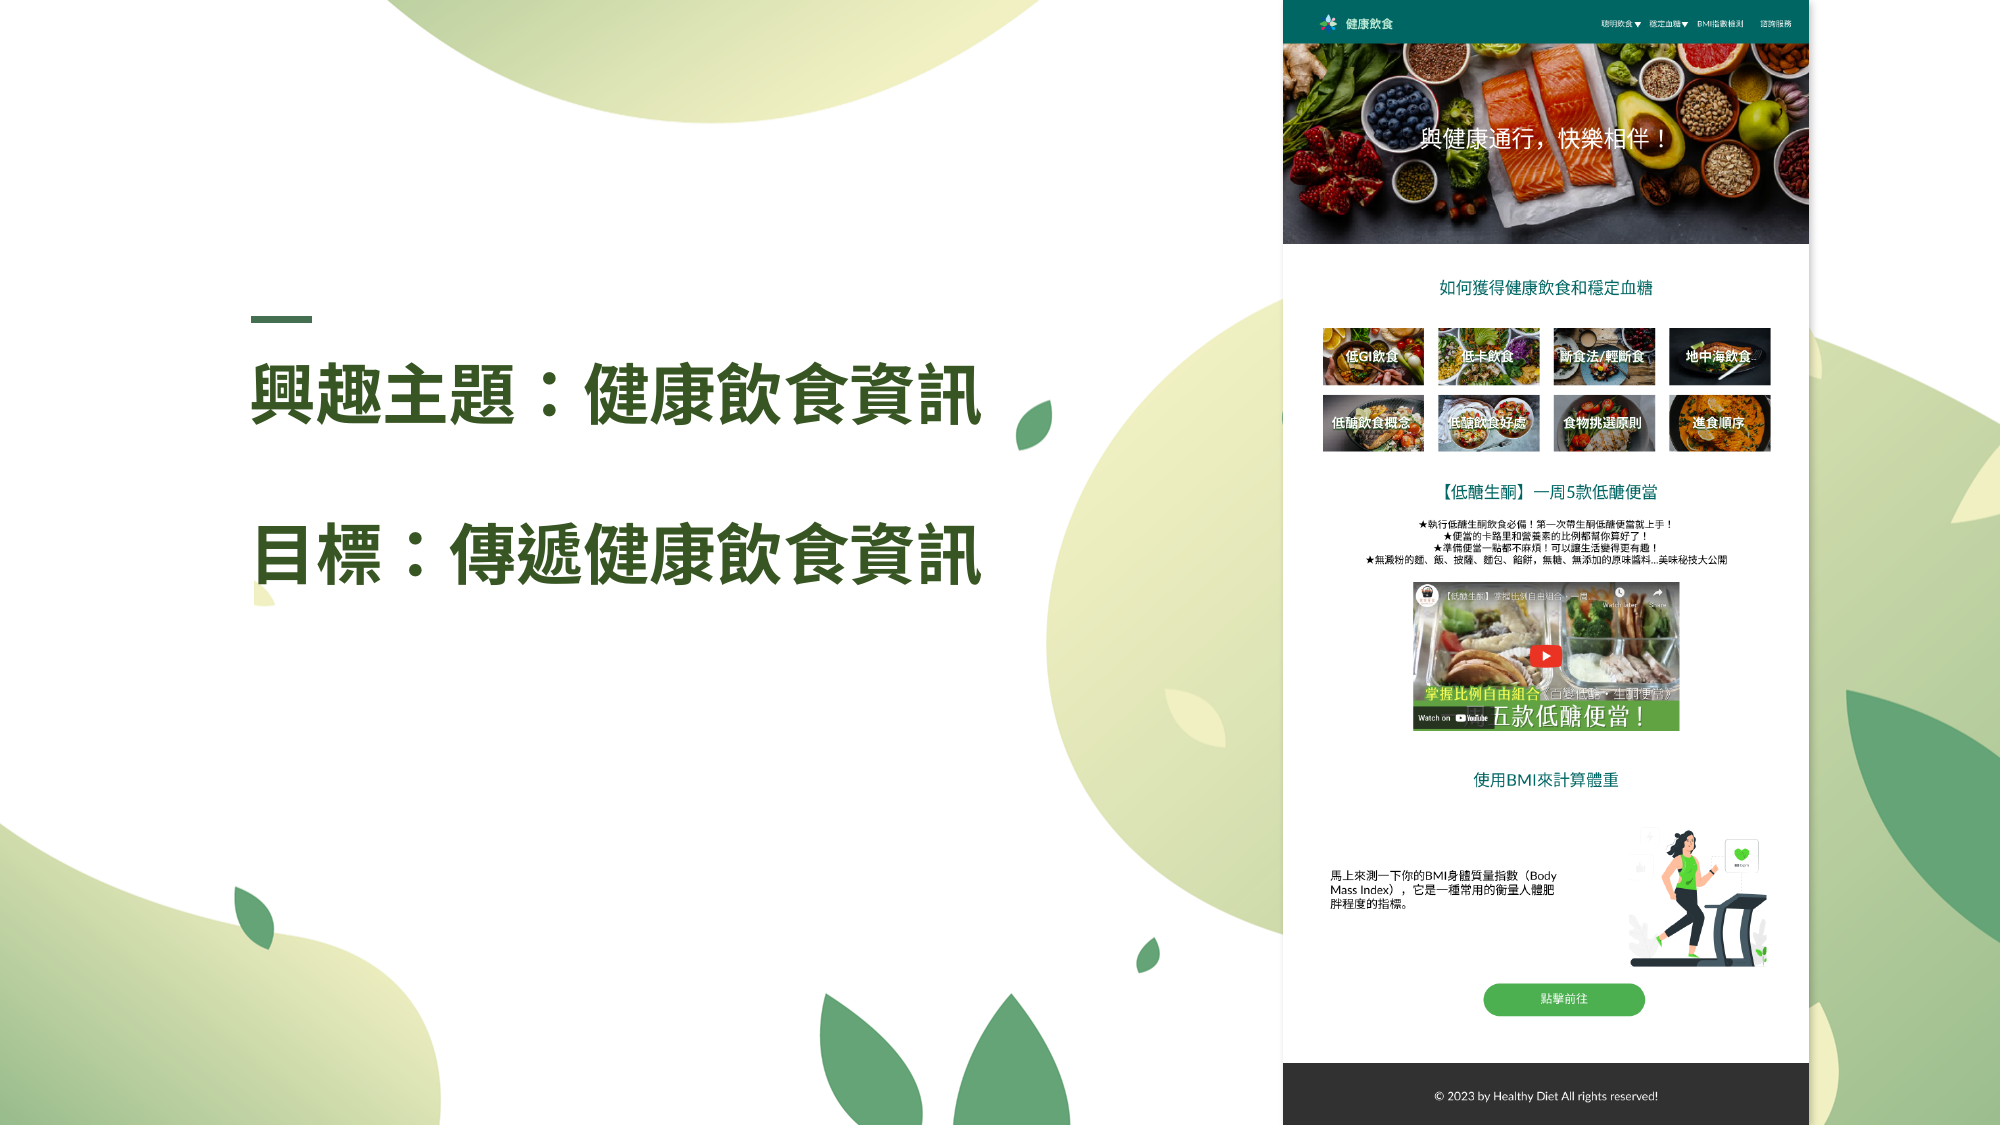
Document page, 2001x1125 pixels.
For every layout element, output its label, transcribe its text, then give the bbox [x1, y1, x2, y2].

text_box 興趣主題：健康飲食資訊 目標：傳遞健康飲食資訊 [234, 345, 1044, 601]
picture [0, 0, 2000, 1125]
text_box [95, 319, 312, 450]
